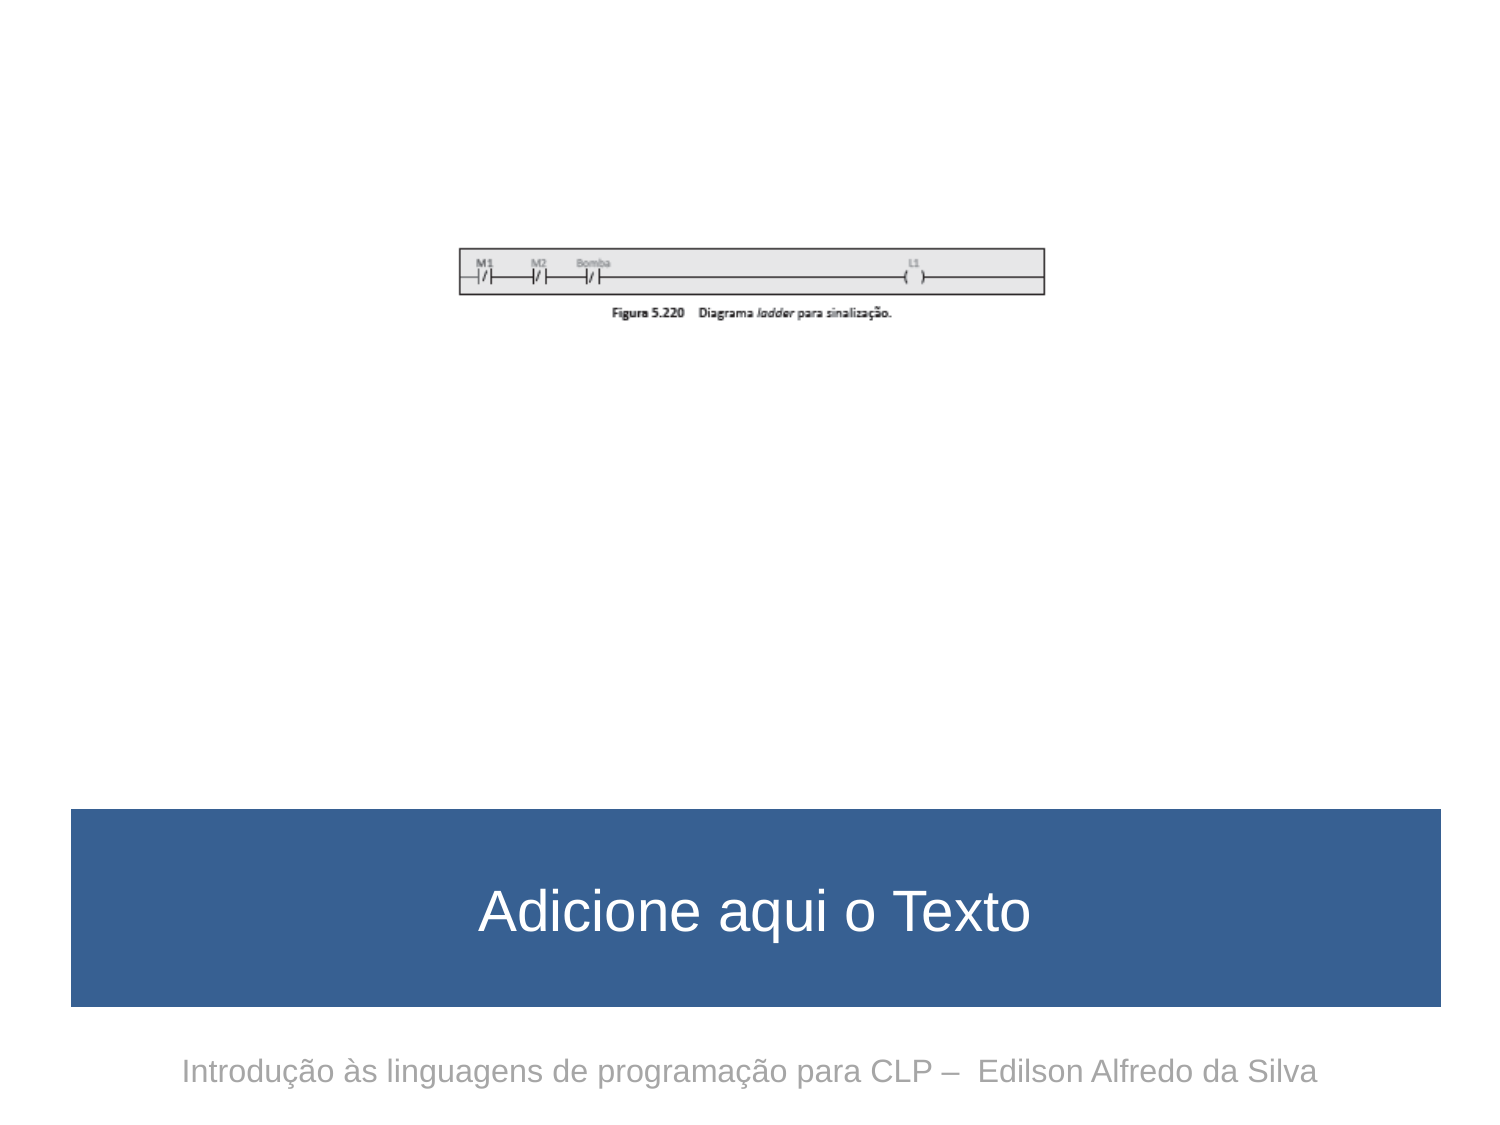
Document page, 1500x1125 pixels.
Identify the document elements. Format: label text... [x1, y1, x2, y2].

picture [428, 231, 1072, 350]
text_box Adicione aqui o Texto [70, 808, 1442, 1008]
footer Introdução às linguagens de programação para CLP – Edilson Alfredo da Silva [0, 1042, 1500, 1103]
